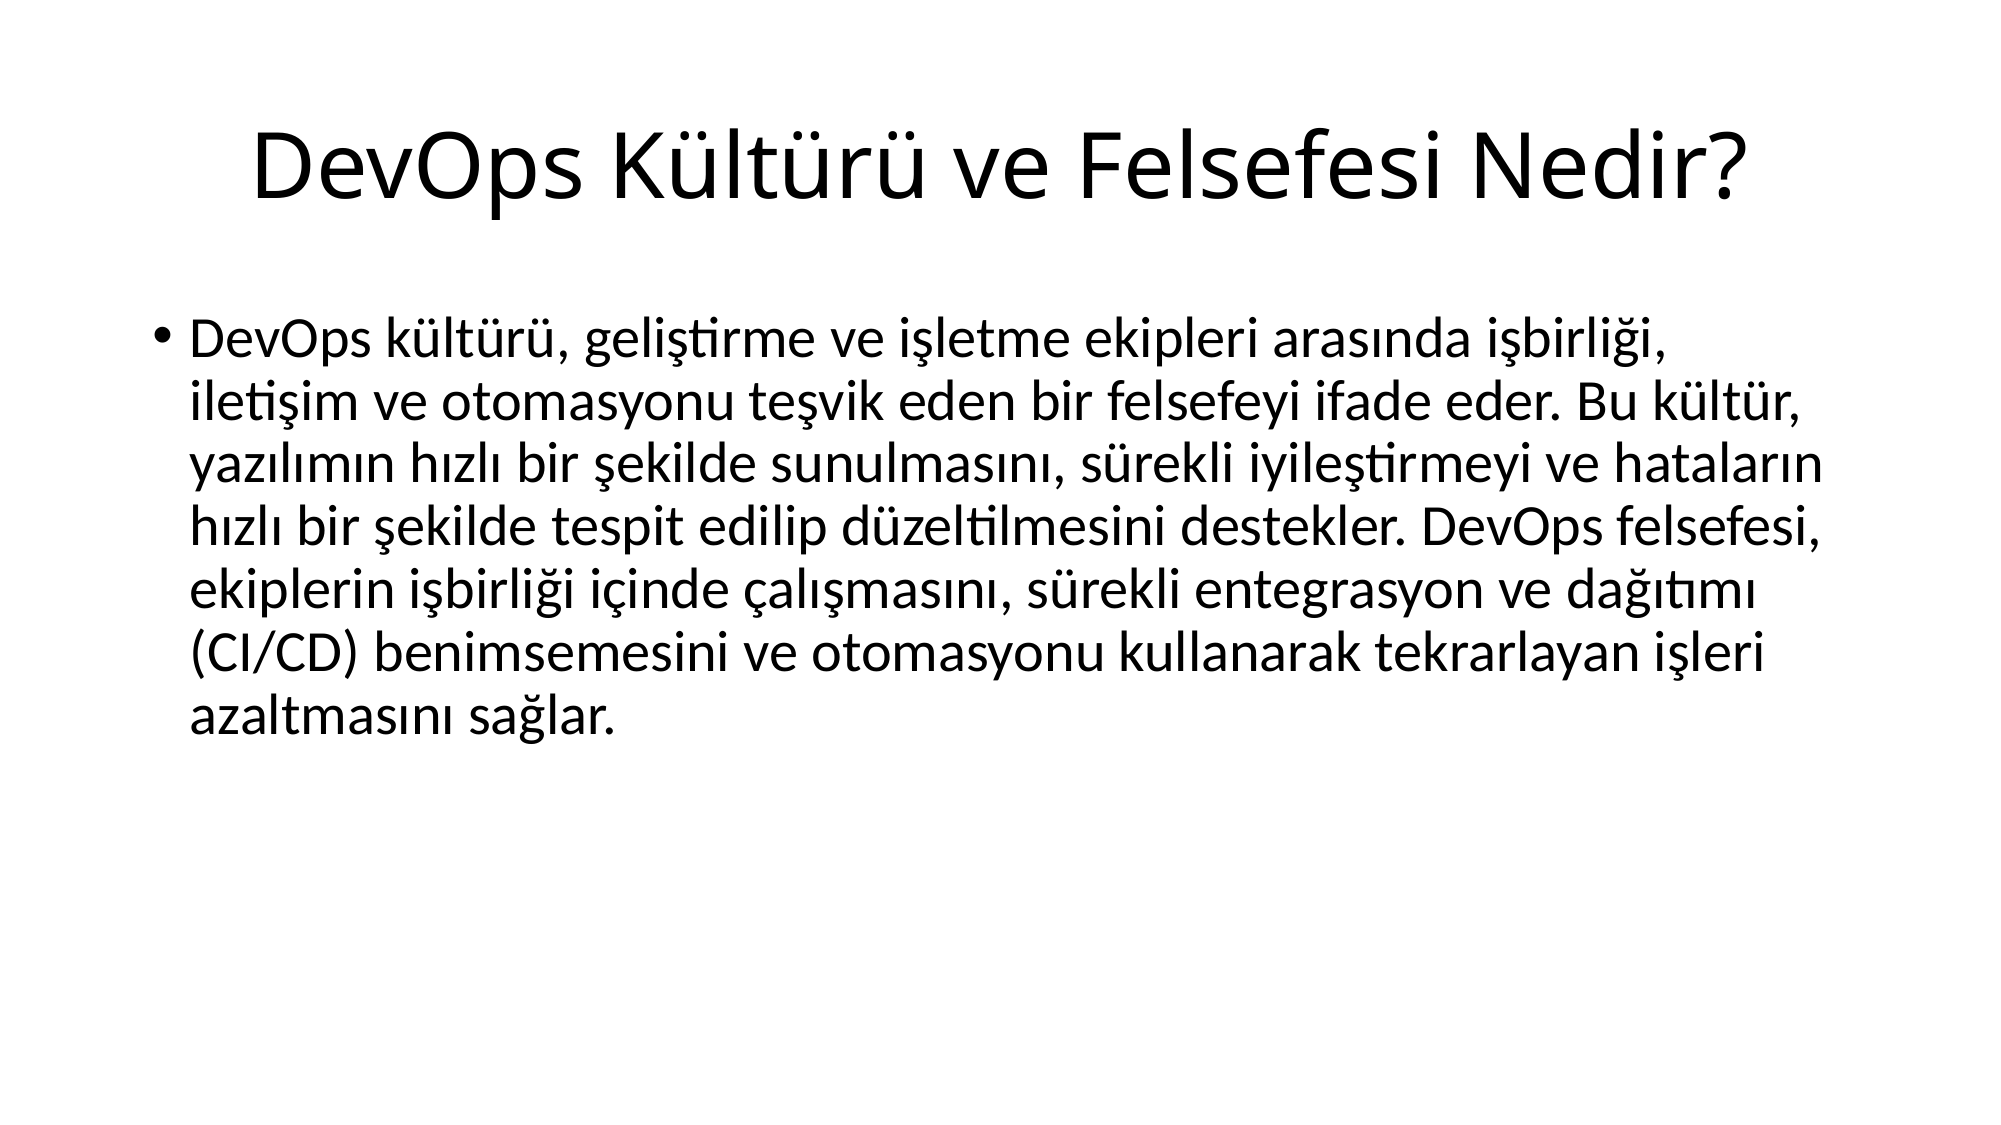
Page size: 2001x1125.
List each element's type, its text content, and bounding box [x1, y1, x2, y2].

title DevOps Kültürü ve Felsefesi Nedir? [137, 59, 1863, 278]
list DevOps kültürü, geliştirme ve işletme ekipleri arasında işbirliği, iletişim ve otomasyonu teşvik eden bir felsefeyi ifade eder. Bu kültür, yazılımın hızlı bir şekilde sunulmasını, sürekli iyileştirmeyi ve hataların hızlı bir şekilde tespit edilip düzeltilmesini destekler. DevOps felsefesi, ekiplerin işbirliği içinde çalışmasını, sürekli entegrasyon ve dağıtımı (CI/CD) benimsemesini ve otomasyonu kullanarak tekrarlayan işleri azaltmasını sağlar. [137, 299, 1863, 1014]
